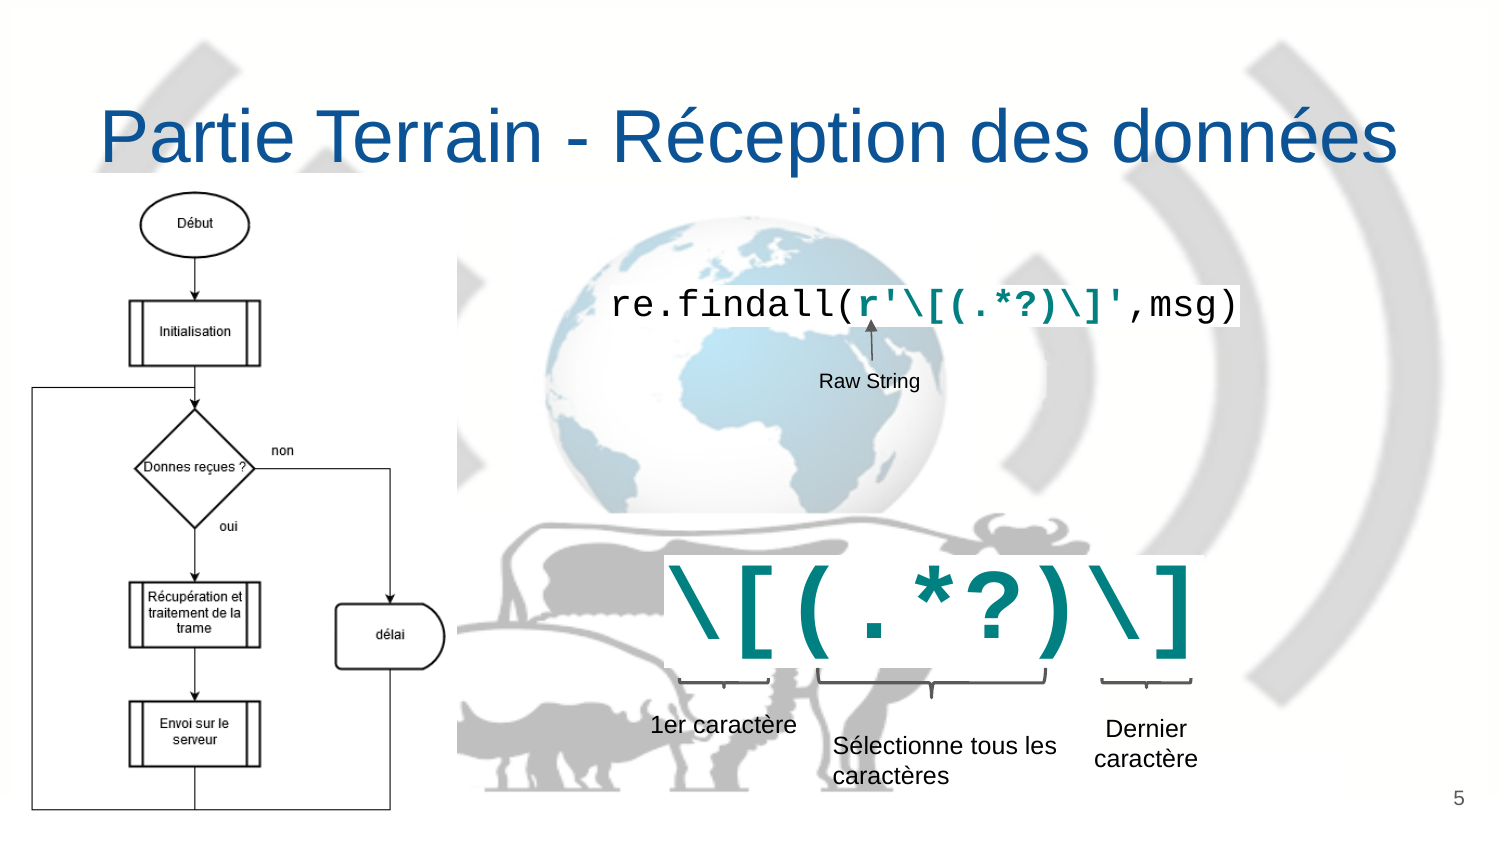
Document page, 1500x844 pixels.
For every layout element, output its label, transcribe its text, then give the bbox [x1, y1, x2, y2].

text_box Sélectionne tous les caractères [817, 714, 1073, 844]
text_box \[(.*?)\] [649, 523, 1228, 668]
text_box Dernier caractère [1056, 697, 1237, 782]
picture [0, 0, 1500, 844]
text_box [1101, 678, 1191, 688]
text_box 1er caractère [633, 693, 815, 758]
text_box [679, 678, 769, 688]
text_box Raw String [803, 352, 940, 395]
title Partie Terrain - Réception des données [51, 72, 1449, 167]
slide_number ‹#› [1389, 764, 1480, 830]
text_box [817, 667, 1046, 698]
text_box re.findall(r'\[(.*?)\]',msg) [594, 263, 1350, 328]
text_box [12, 173, 457, 819]
